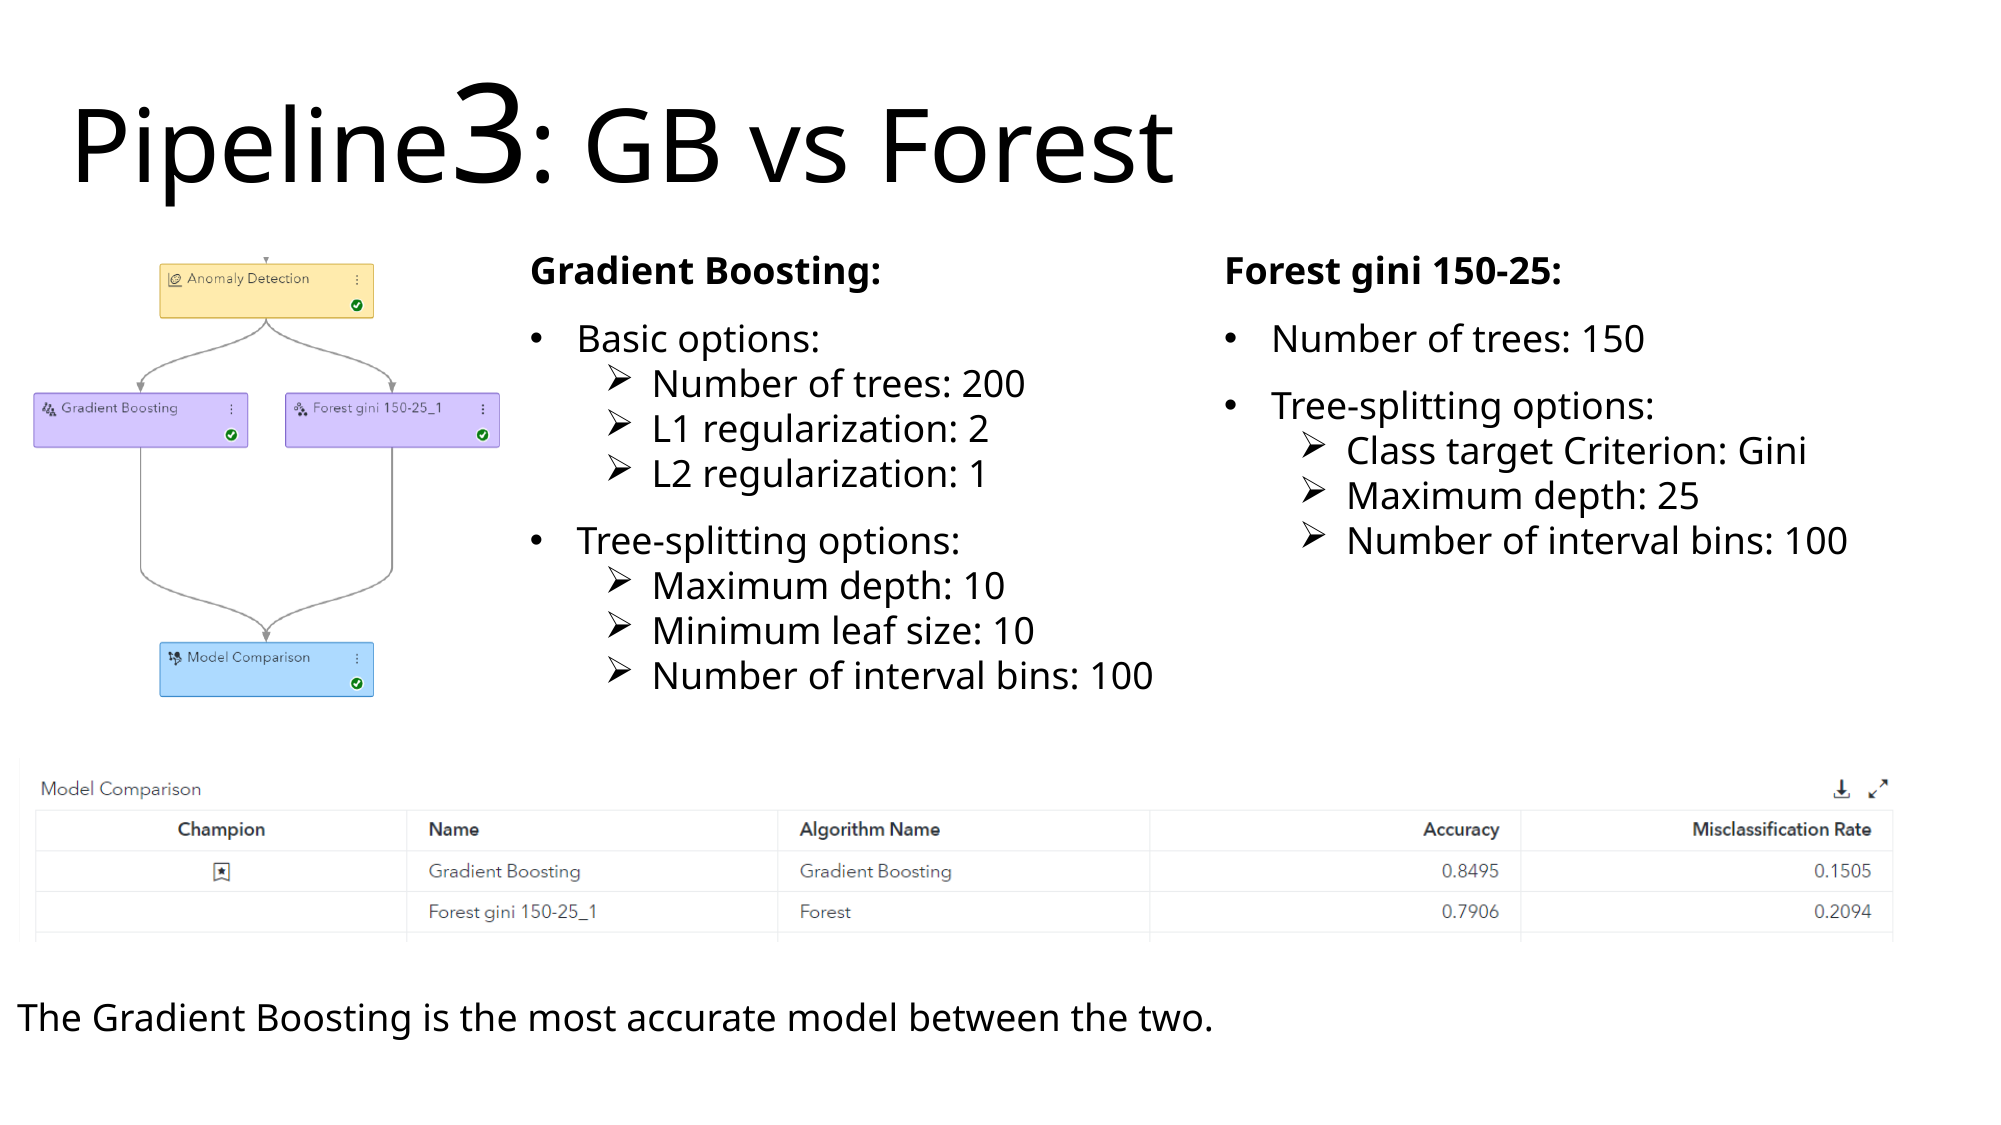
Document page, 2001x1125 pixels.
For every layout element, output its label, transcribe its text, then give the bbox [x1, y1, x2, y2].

text_box Gradient Boosting: Basic options: Number of trees: 200 L1 regularization: 2 L2 regularization: 1 Tree-splitting options: Maximum depth: 10 Minimum leaf size: 10 Number of interval bins: 100 [515, 218, 1170, 705]
text_box The Gradient Boosting is the most accurate model between the two. [2, 986, 1231, 1047]
picture [19, 758, 1894, 942]
title Pipeline3: GB vs Forest [54, 0, 1780, 218]
picture [19, 257, 512, 710]
text_box Forest gini 150-25: Number of trees: 150 Tree-splitting options: Class target Criterion: Gini Maximum depth: 25 Number of interval bins: 100 [1209, 217, 1864, 570]
